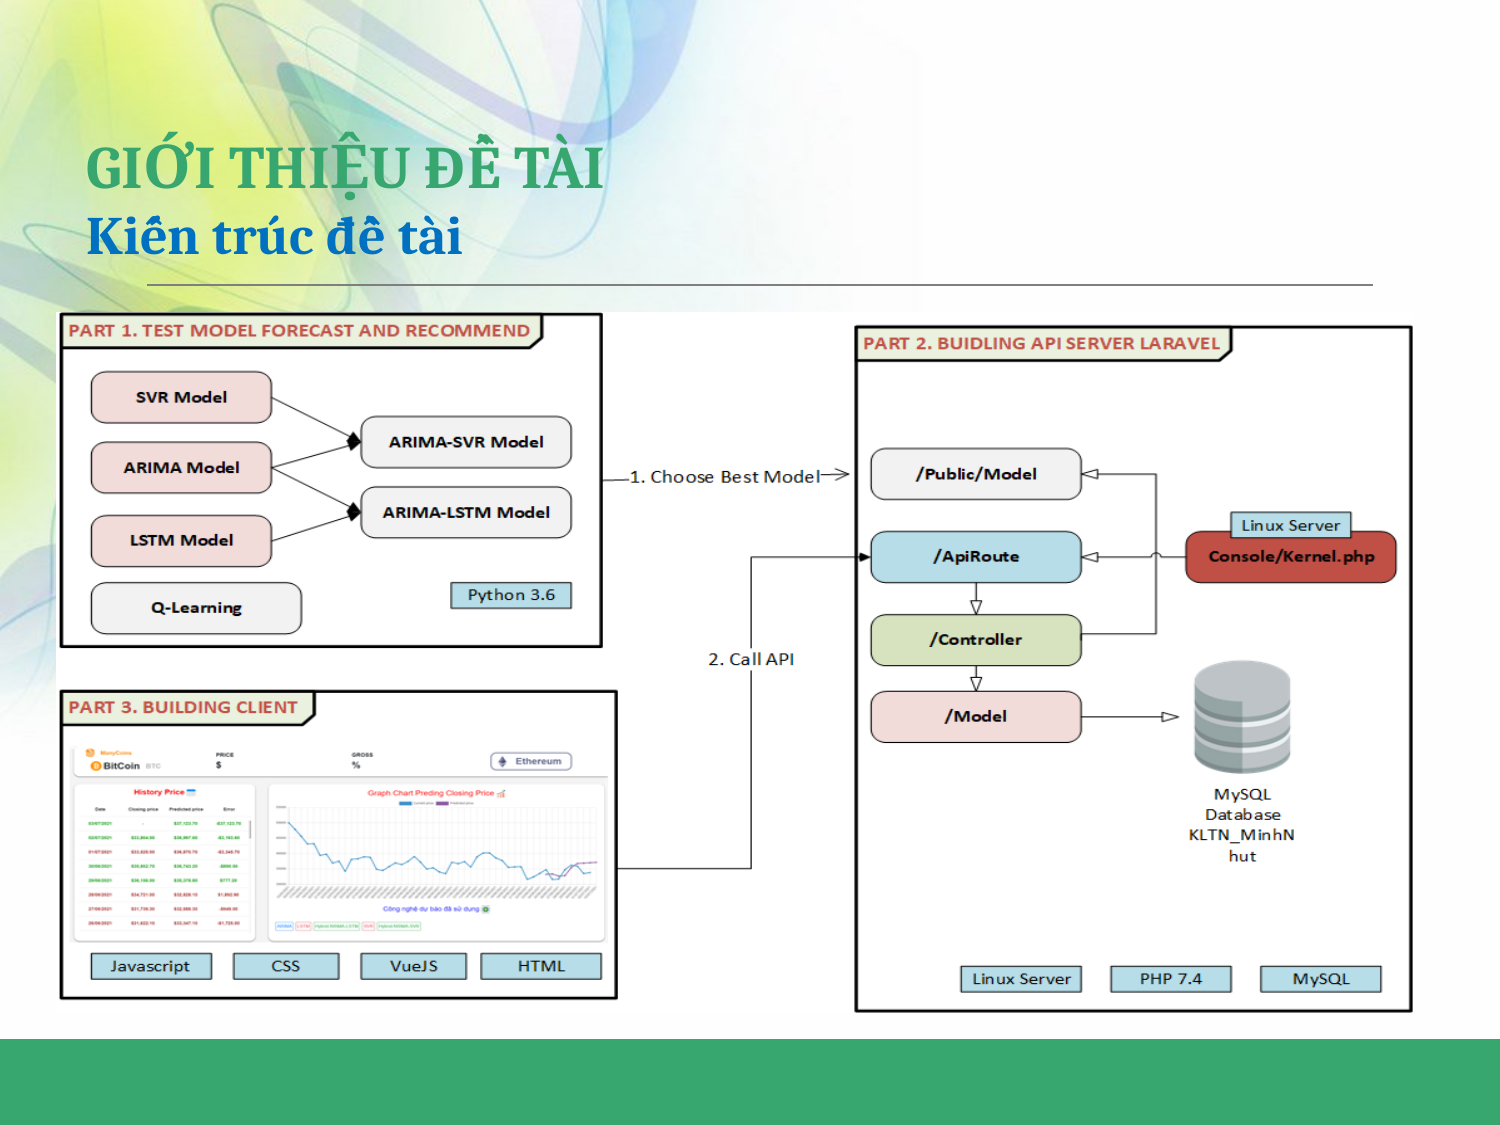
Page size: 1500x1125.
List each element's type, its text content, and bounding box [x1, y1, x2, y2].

picture [0, 0, 1500, 1039]
title GIỚI THIỆU ĐỀ TÀI Kiến trúc đề tài [71, 81, 1429, 273]
